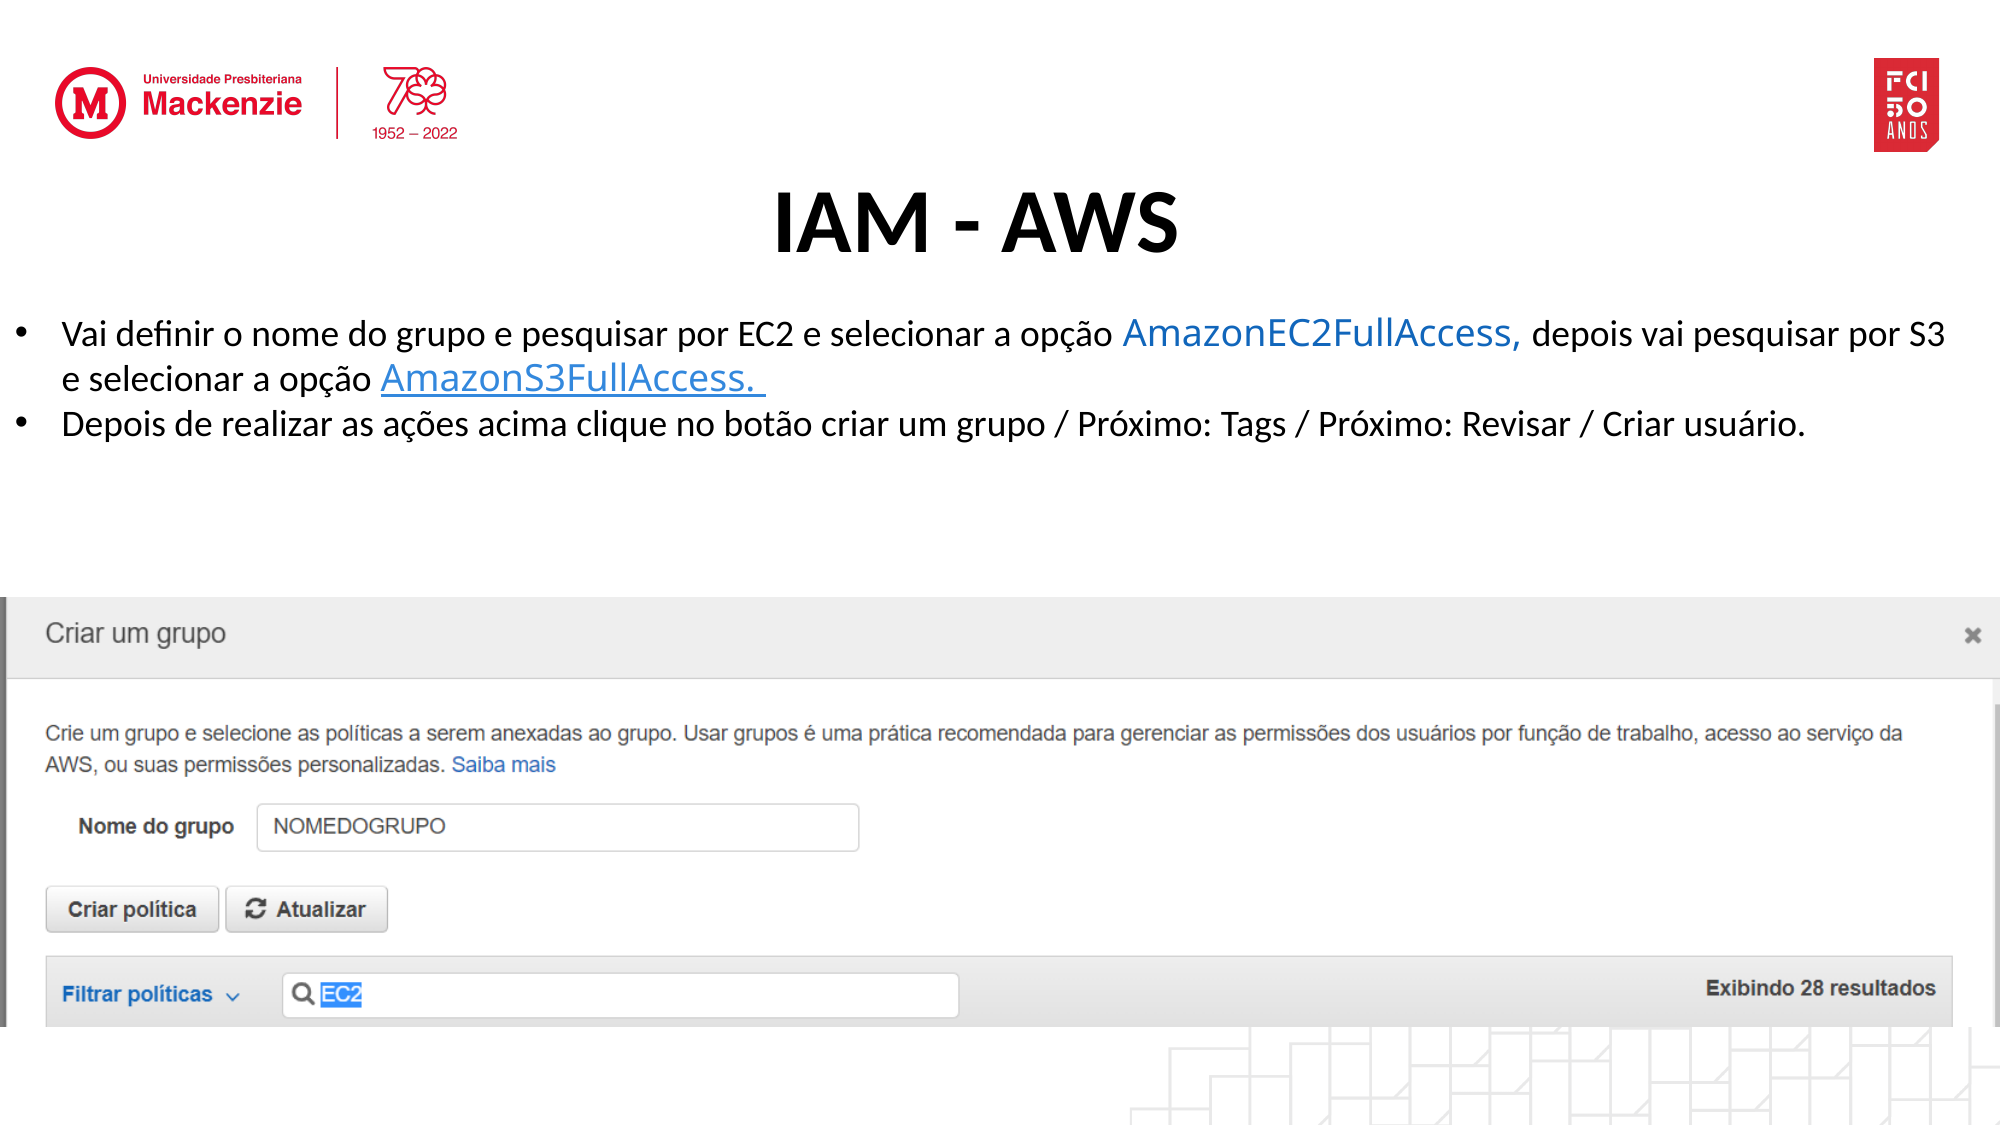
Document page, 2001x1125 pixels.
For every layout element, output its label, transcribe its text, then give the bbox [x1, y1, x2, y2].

picture [0, 597, 2000, 1028]
text_box Vai definir o nome do grupo e pesquisar por EC2 e selecionar a opção AmazonEC2FullAccess, depois vai pesquisar por S3 e selecionar a opção AmazonS3FullAccess. Depois de realizar as ações acima clique no botão criar um grupo / Próximo: Tags / Próximo: Revisar / Criar usuário. [0, 301, 1981, 497]
picture [55, 67, 362, 139]
text_box IAM - AWS [362, 42, 1591, 280]
